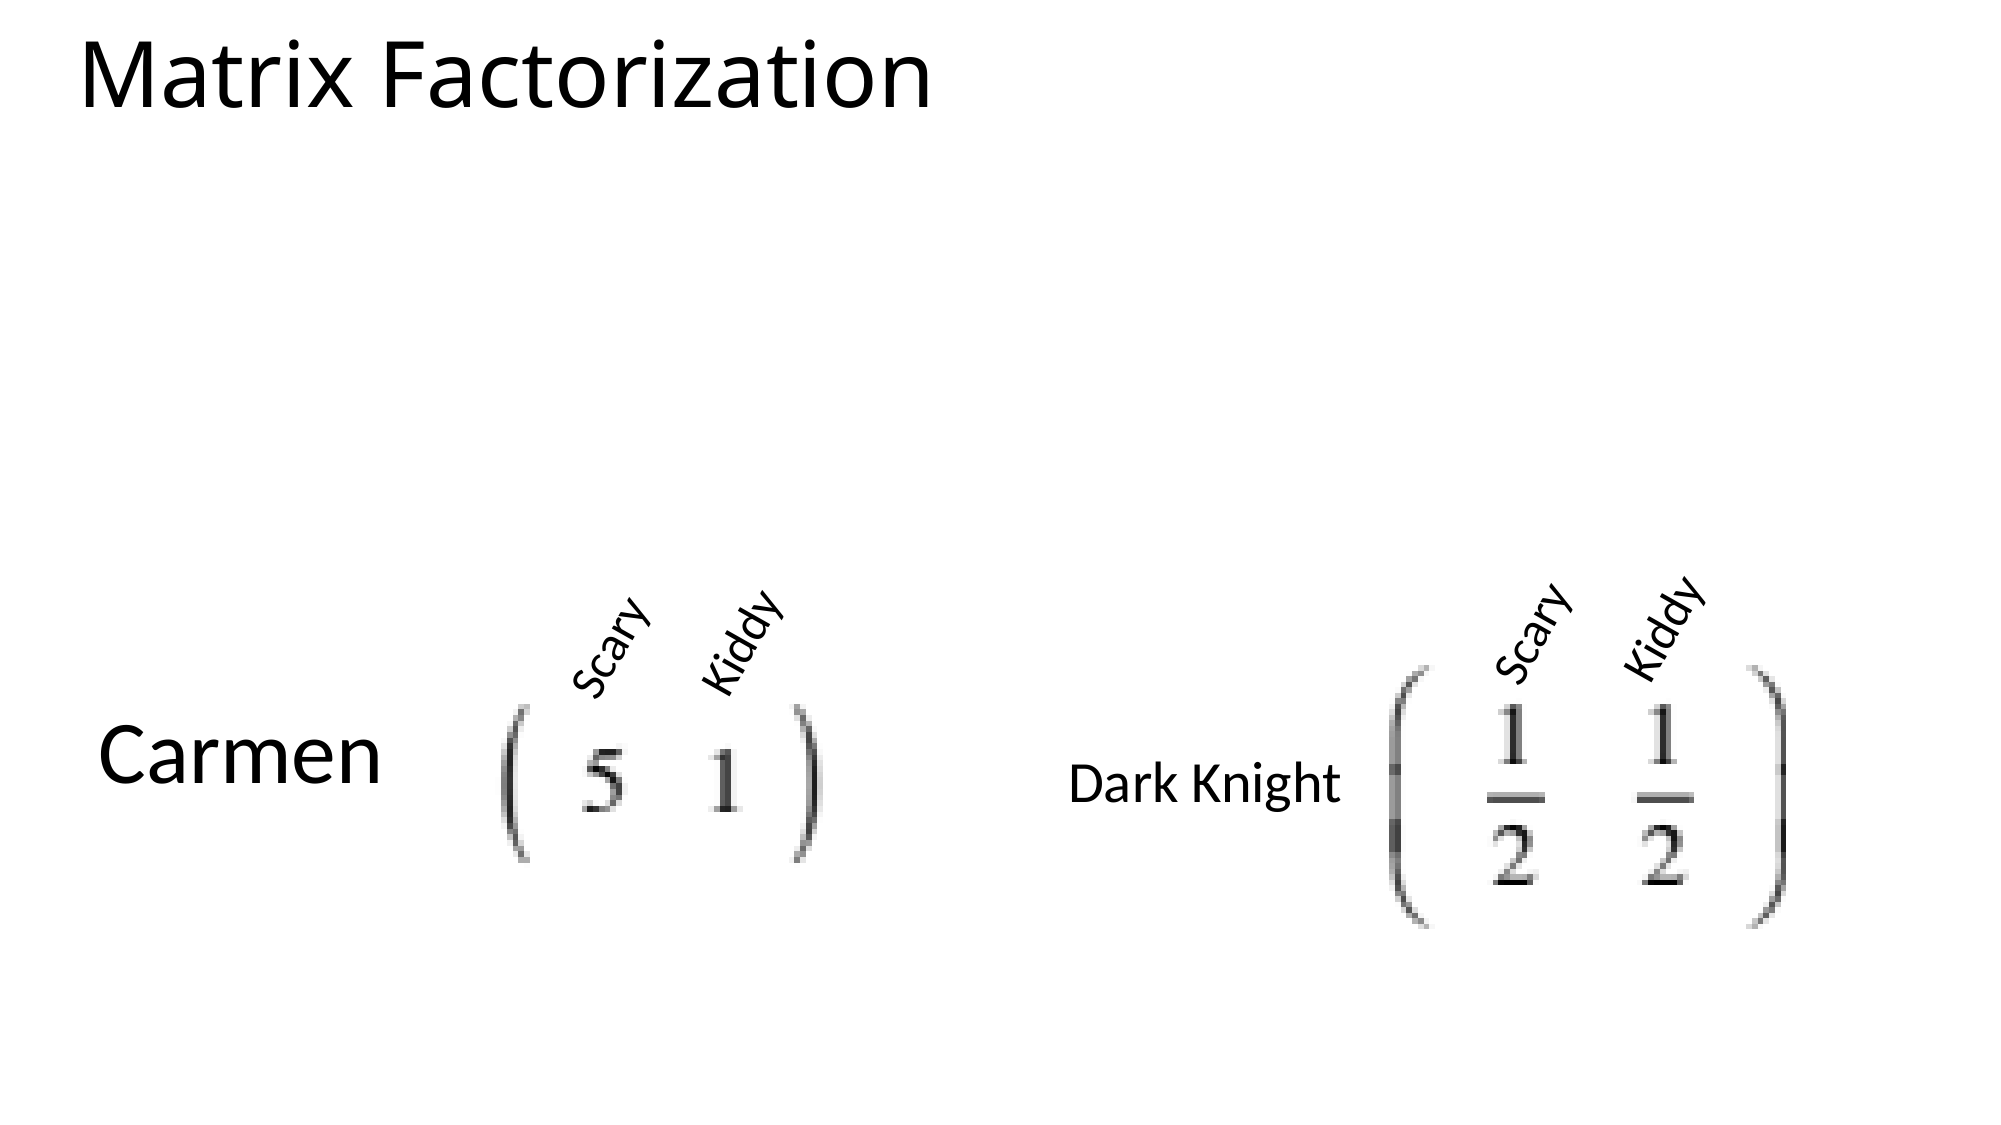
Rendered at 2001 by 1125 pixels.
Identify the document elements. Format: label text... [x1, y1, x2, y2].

text_box Kiddy [1609, 444, 1787, 642]
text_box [490, 687, 836, 876]
title Matrix Factorization [62, 29, 1953, 205]
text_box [1378, 644, 1799, 941]
text_box Kiddy [671, 457, 864, 685]
text_box Scary [541, 460, 734, 685]
text_box Dark Knight [1053, 737, 1373, 822]
text_box Scary [1480, 446, 1656, 642]
text_box Carmen [84, 686, 489, 810]
